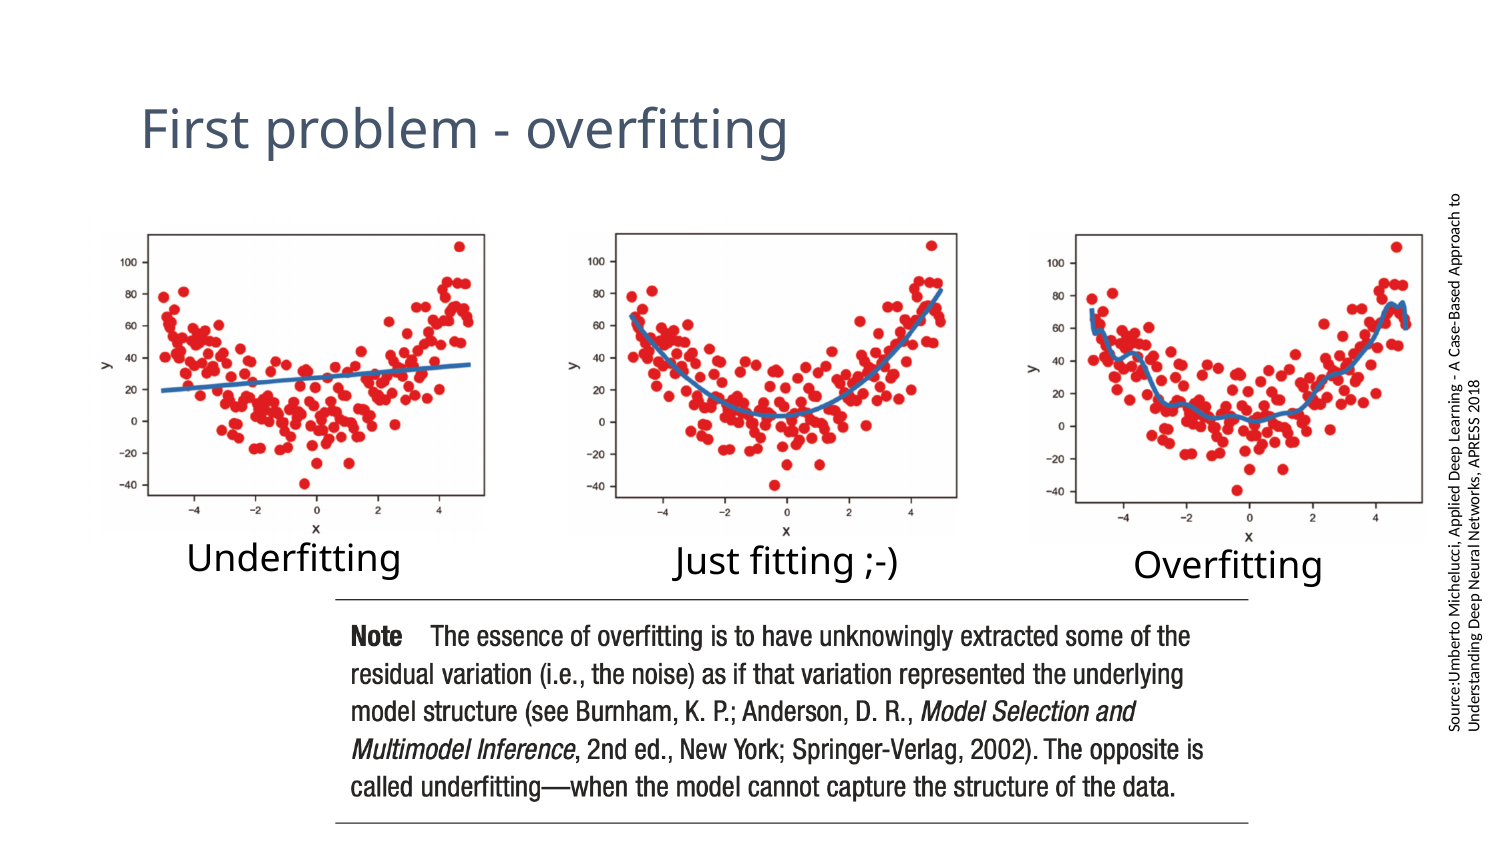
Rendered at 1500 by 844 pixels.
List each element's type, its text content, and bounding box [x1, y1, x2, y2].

text_box Source:Umberto Michelucci, Applied Deep Learning - A Case-Based Approach to Understanding Deep Neural Networks, APRESS 2018 [1436, 104, 1485, 740]
picture [319, 586, 1260, 837]
text_box Overfitting [1118, 554, 1412, 599]
picture [72, 215, 507, 546]
picture [544, 215, 973, 546]
title First problem - overfitting [125, 87, 1387, 175]
picture [998, 222, 1452, 554]
text_box Underfitting [170, 546, 465, 592]
text_box Just fitting ;-) [660, 546, 944, 586]
